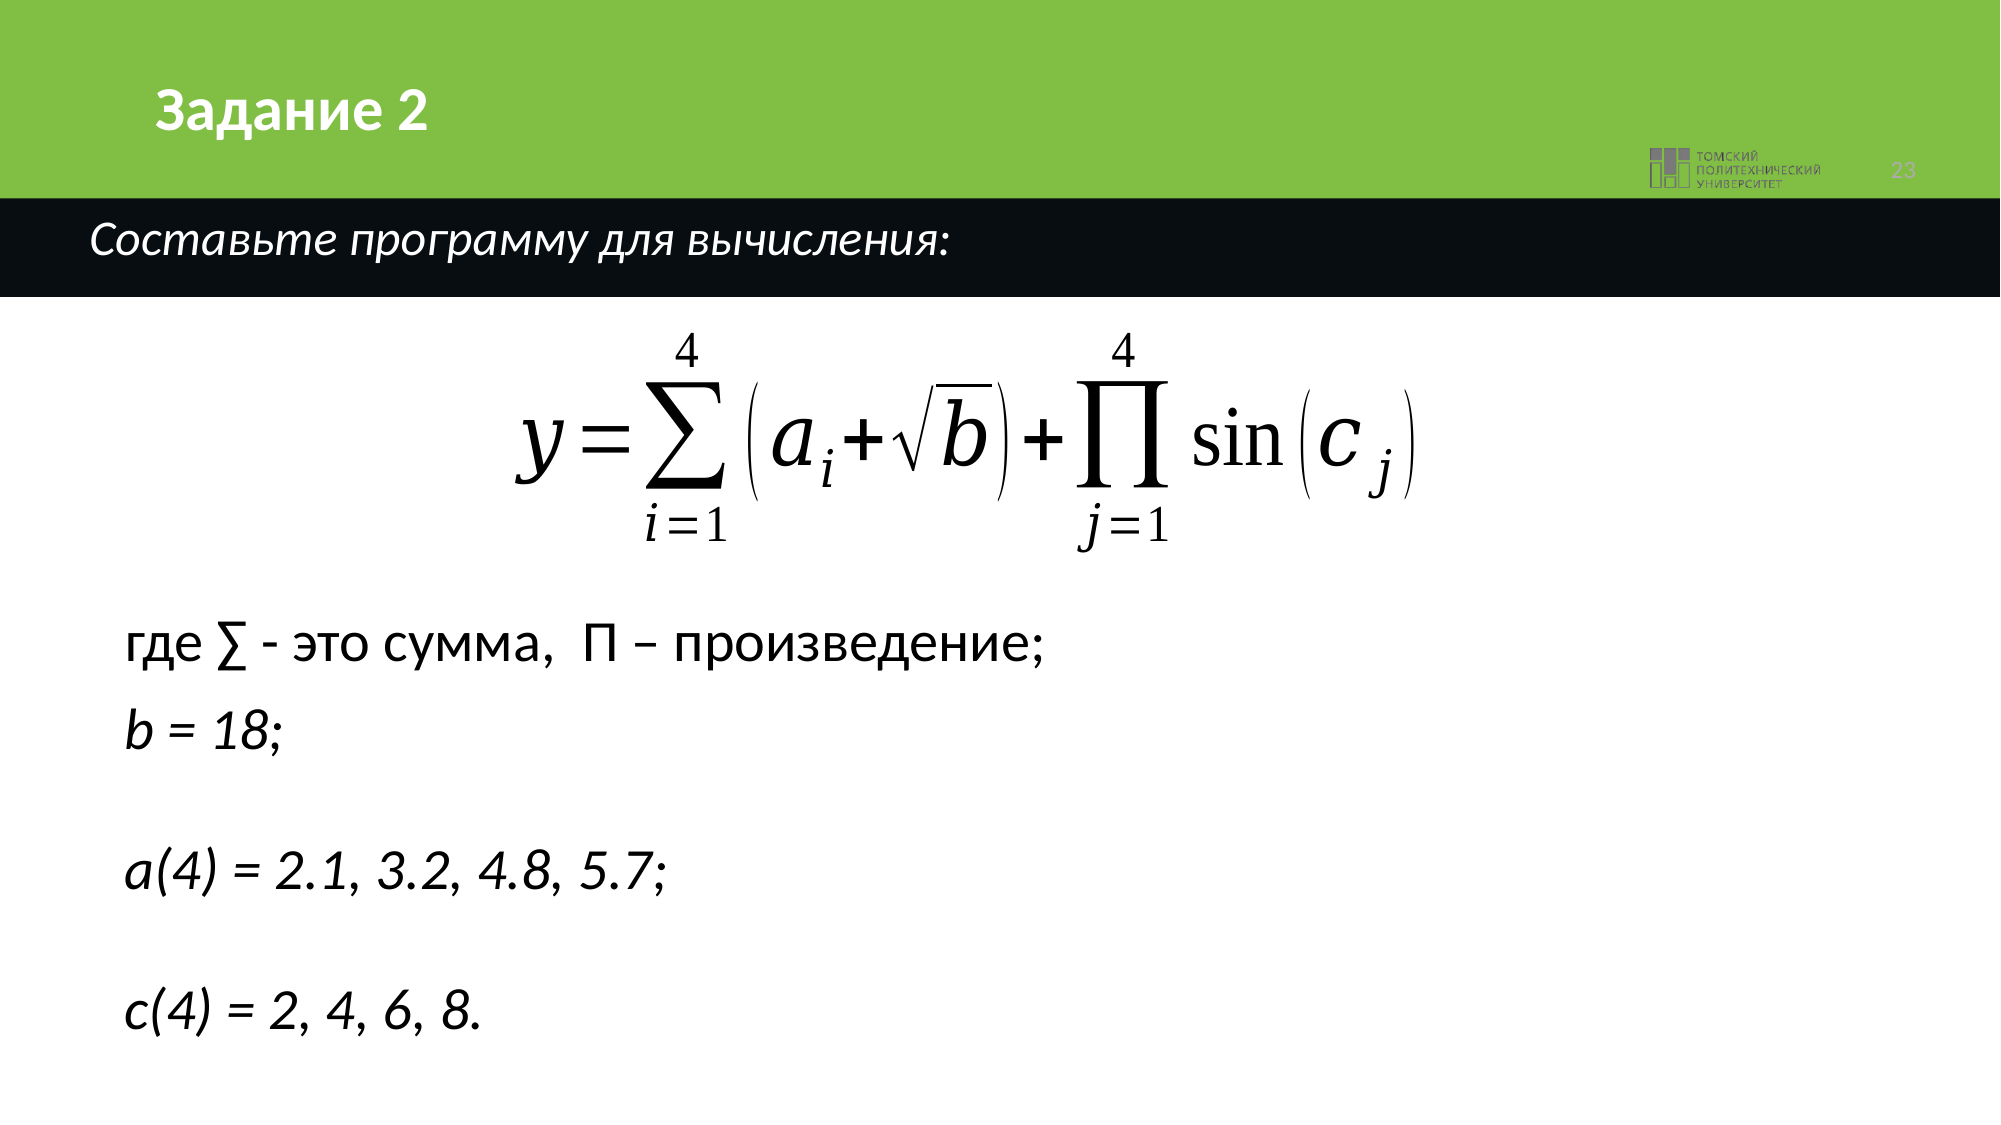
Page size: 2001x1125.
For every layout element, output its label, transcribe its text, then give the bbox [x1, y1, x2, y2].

text_box 23 [1862, 138, 1932, 199]
picture [1650, 148, 1820, 188]
text_box [0, 296, 2000, 1125]
text_box b = 18; a(4) = 2.1, 3.2, 4.8, 5.7; c(4) = 2, 4, 6, 8. [109, 684, 684, 1049]
text_box где ∑ - это сумма, Π – произведение; [110, 596, 1062, 681]
title Задание 2 [140, 45, 1361, 176]
text_box [0, 0, 2000, 199]
text_box Составьте программу для вычисления: [74, 198, 1636, 274]
